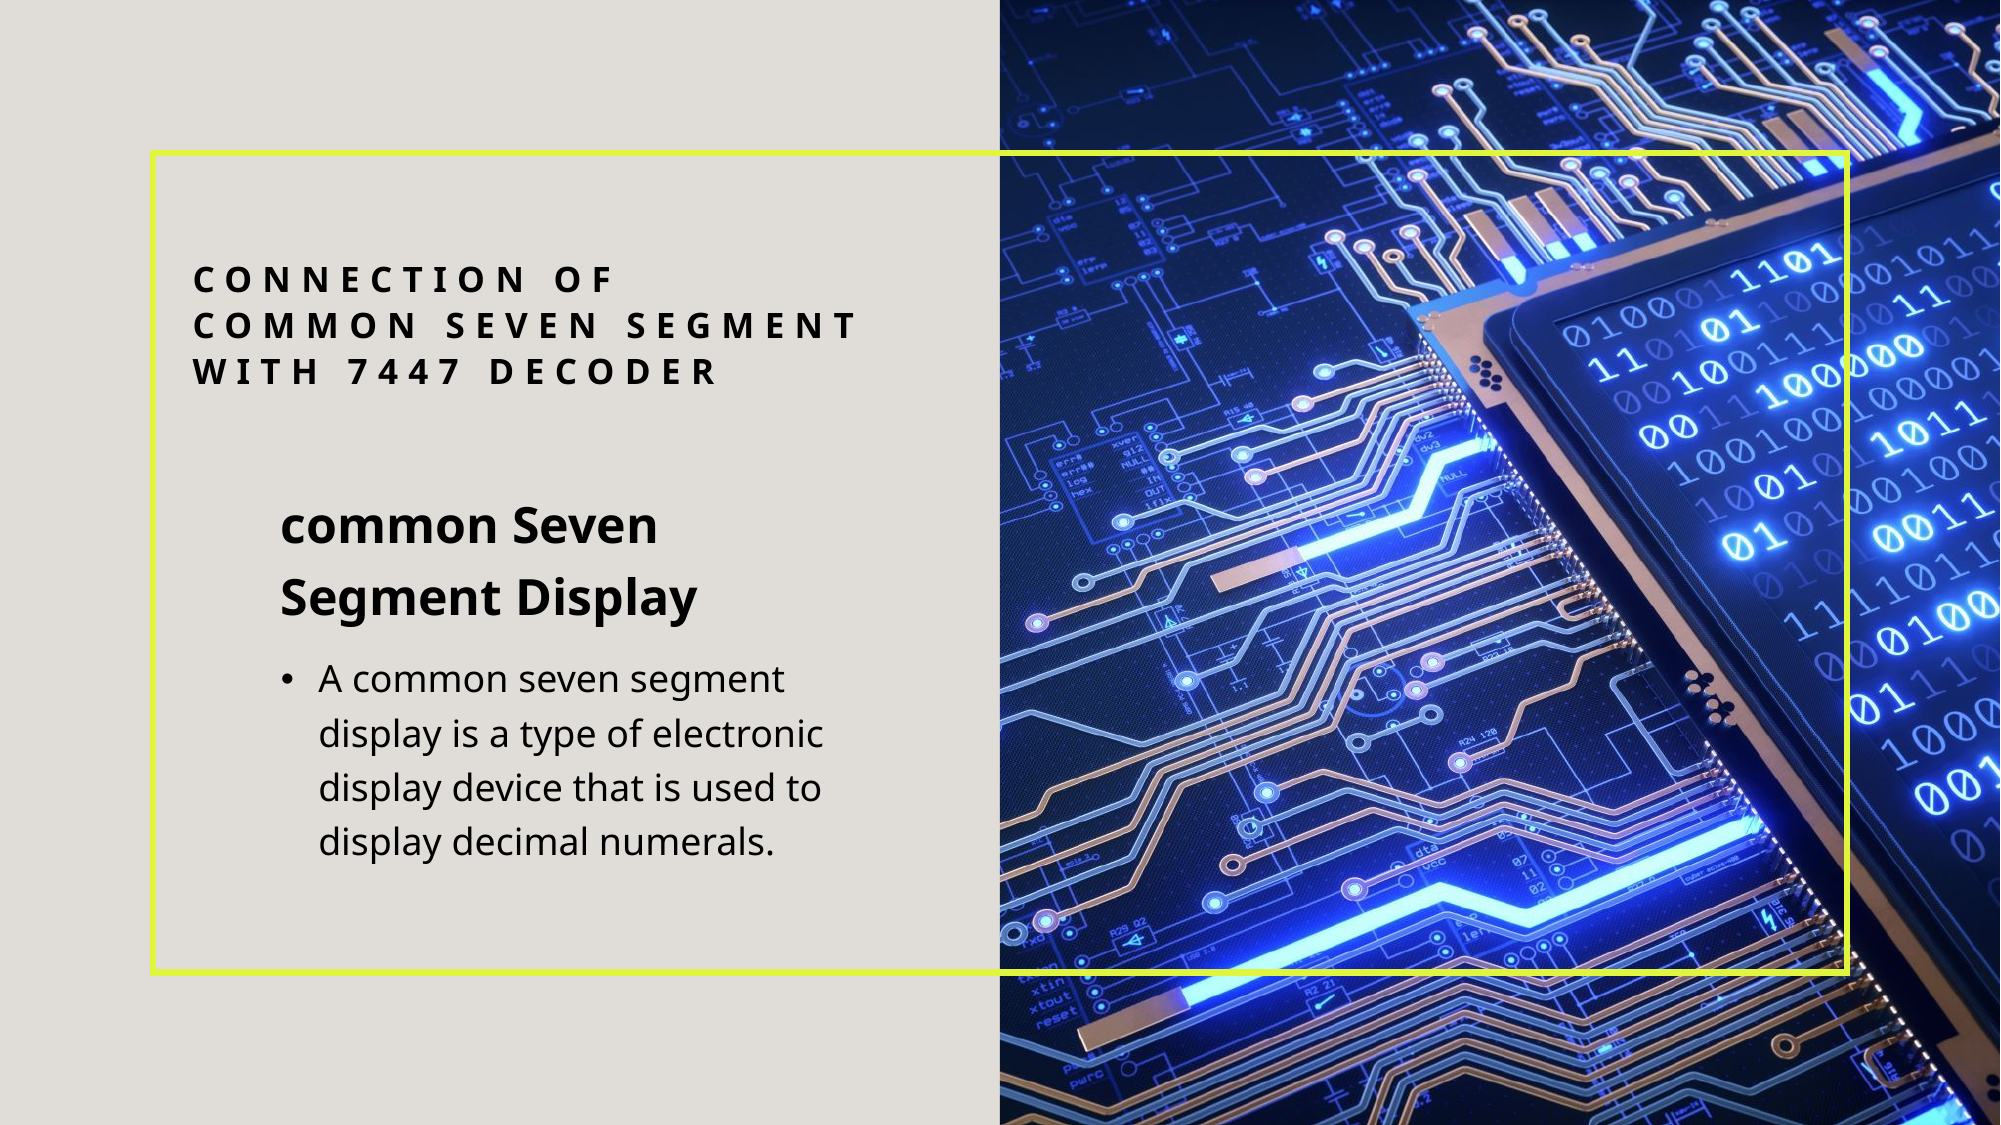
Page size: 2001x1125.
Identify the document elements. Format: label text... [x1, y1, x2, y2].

picture [999, 0, 2000, 1125]
list common Seven Segment Display A common seven segment display is a type of electronic display device that is used to display decimal numerals. [265, 474, 883, 907]
text_box [0, 0, 999, 1125]
text_box [152, 152, 999, 973]
title connection of Common Seven Segment with 7447 Decoder [177, 200, 883, 399]
